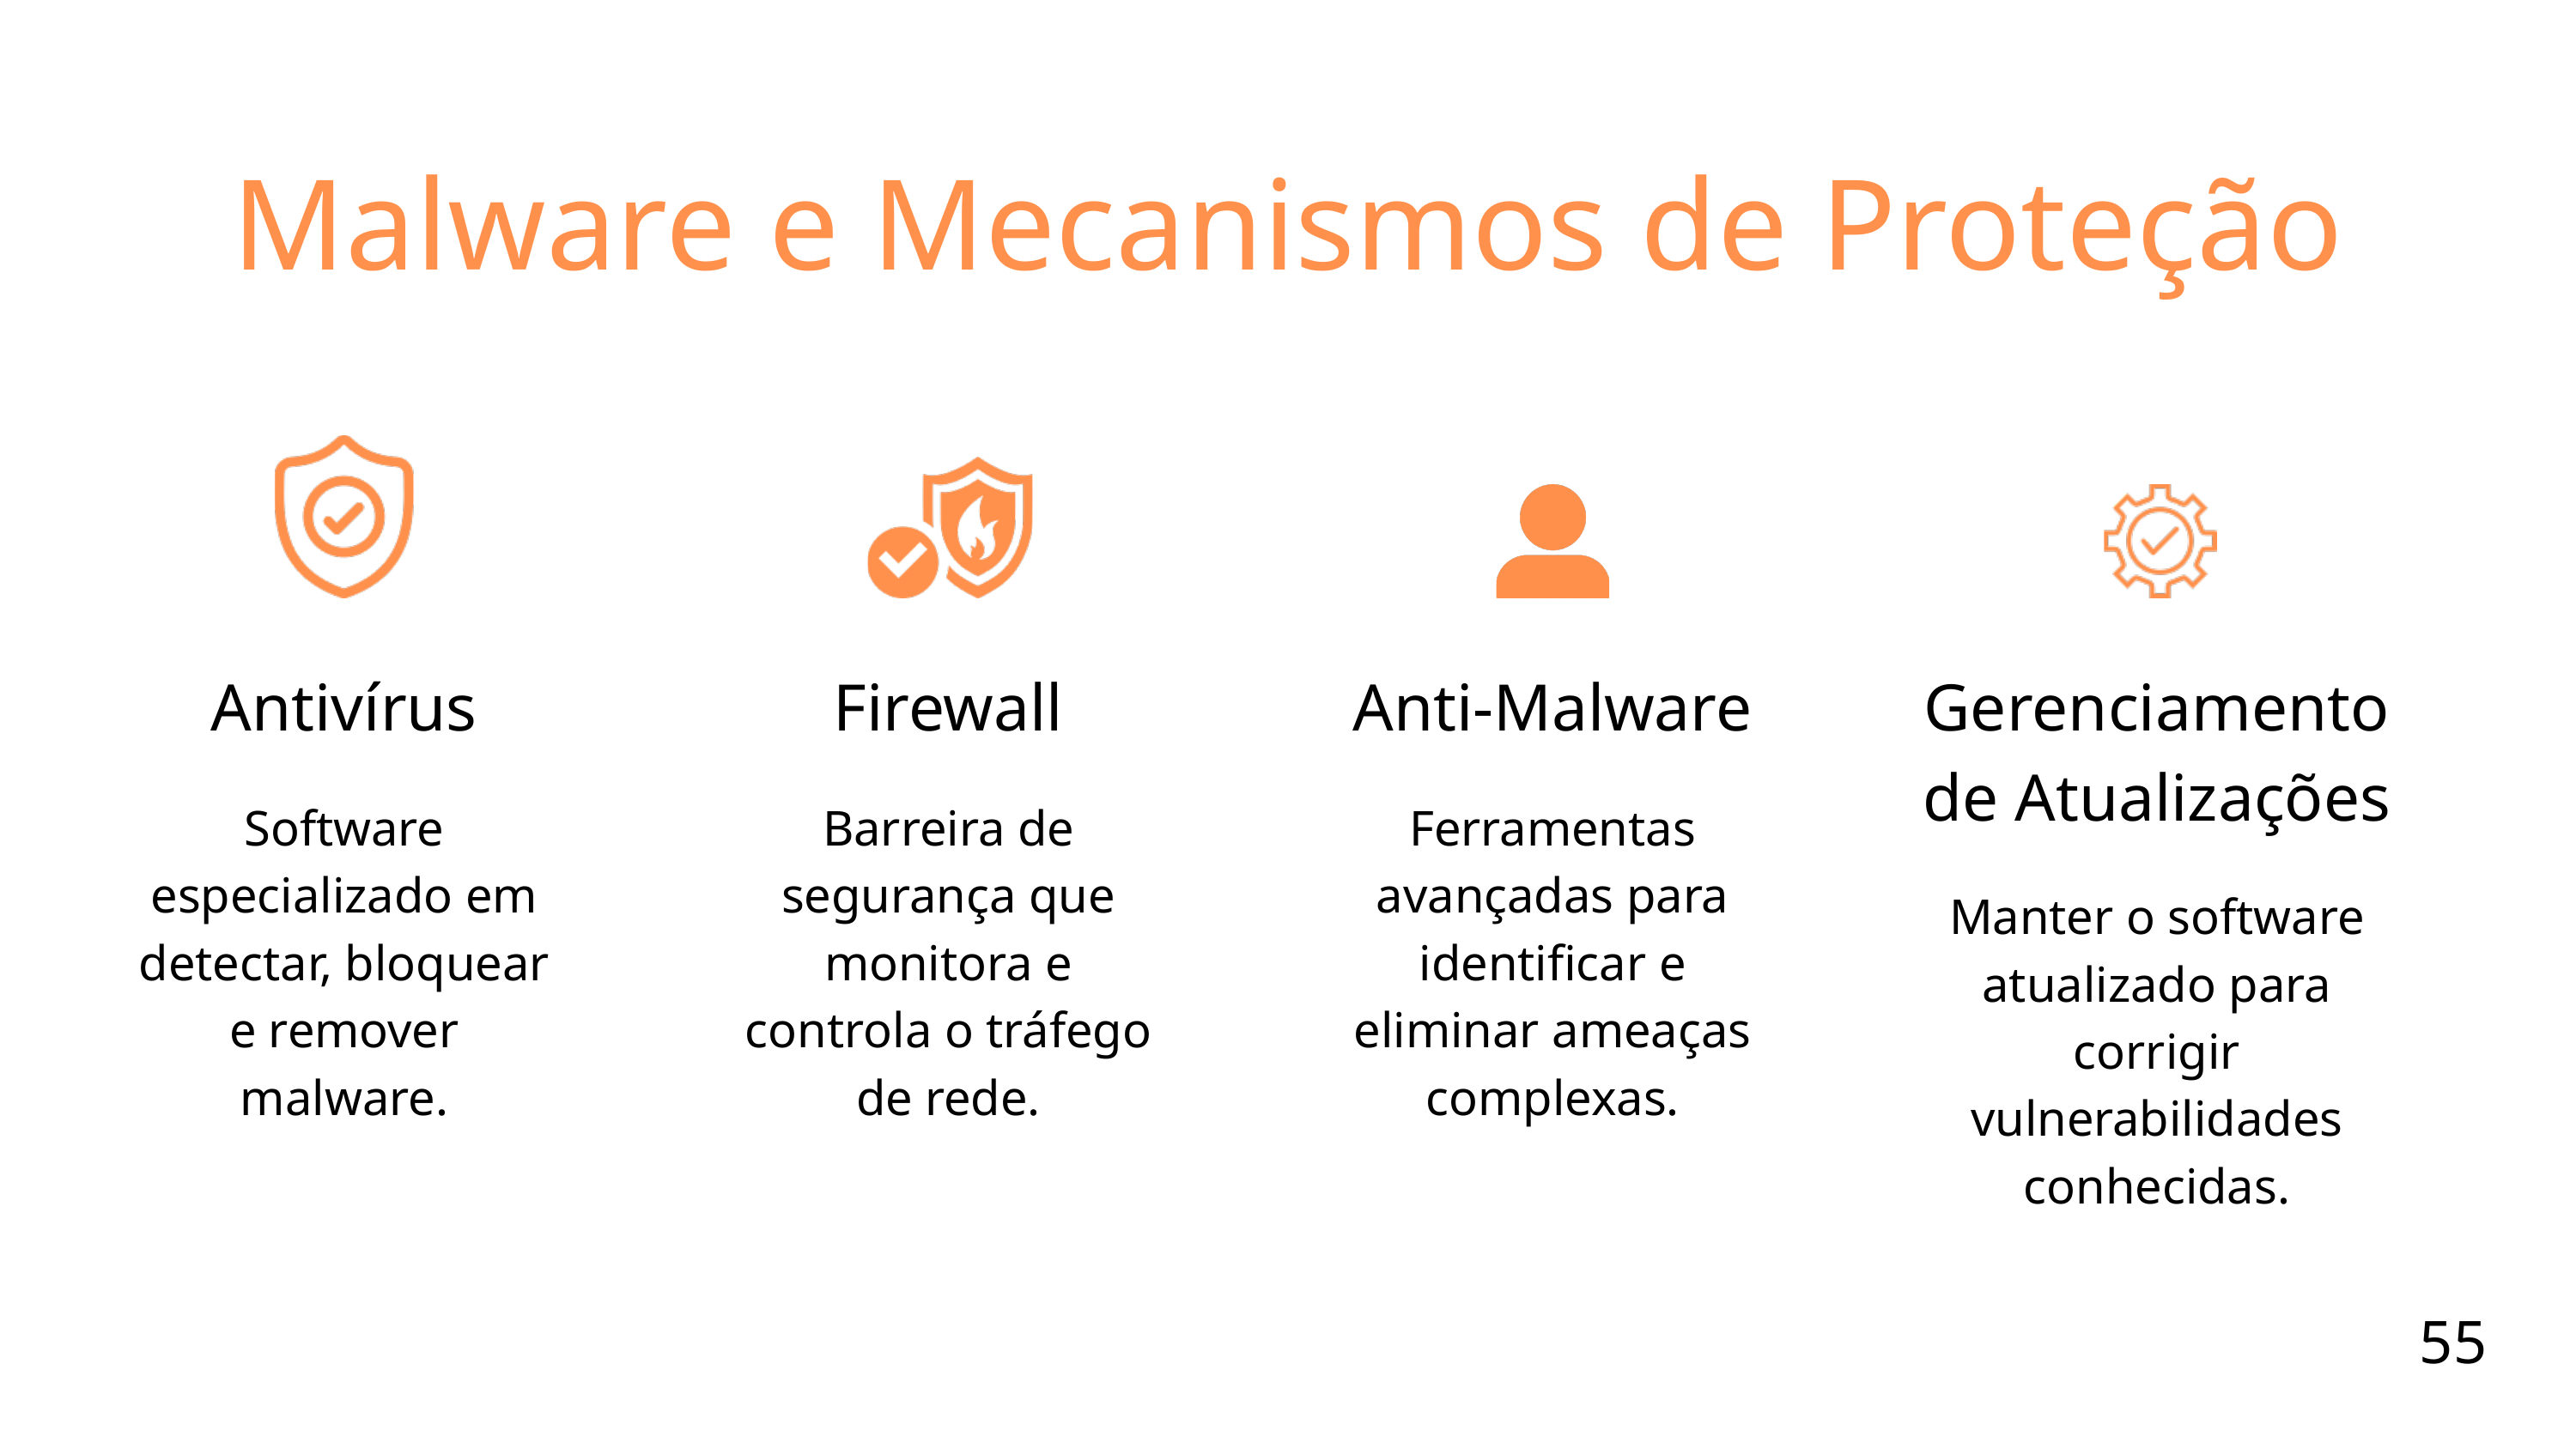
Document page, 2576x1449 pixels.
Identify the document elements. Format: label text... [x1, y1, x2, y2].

text_box [2104, 484, 2218, 598]
text_box [867, 457, 1033, 598]
text_box [274, 435, 415, 598]
text_box Malware e Mecanismos de Proteção [113, 144, 2463, 295]
text_box [1496, 484, 1610, 598]
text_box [1882, 661, 2432, 1208]
text_box 55 [2415, 1293, 2493, 1376]
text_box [122, 661, 567, 1119]
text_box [1330, 661, 1775, 1119]
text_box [726, 661, 1171, 1119]
